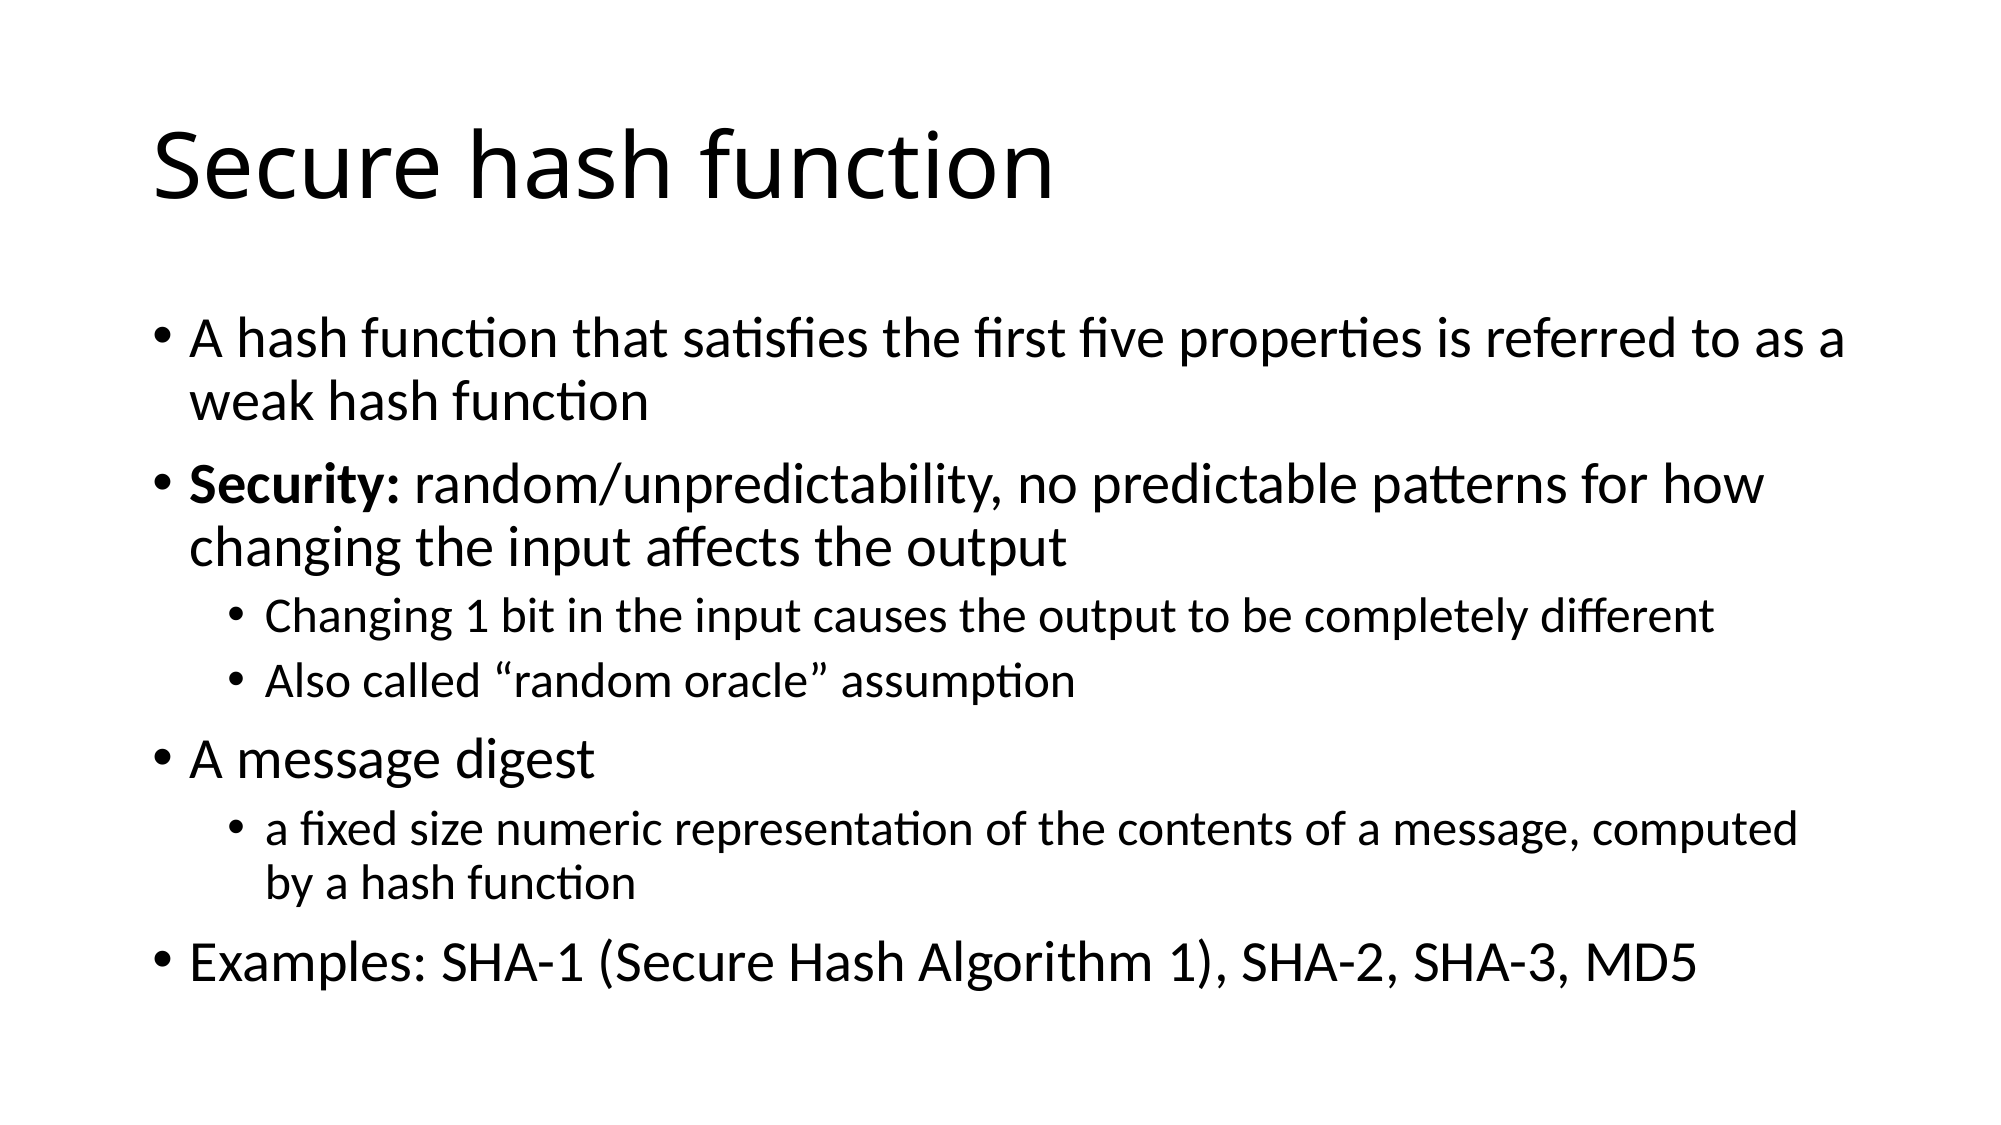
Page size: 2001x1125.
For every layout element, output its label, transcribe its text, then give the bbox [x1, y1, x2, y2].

title Secure hash function [137, 59, 1863, 278]
list A hash function that satisfies the first five properties is referred to as a weak hash function Security: random/unpredictability, no predictable patterns for how changing the input affects the output Changing 1 bit in the input causes the output to be completely different Also called “random oracle” assumption A message digest a fixed size numeric representation of the contents of a message, computed by a hash function Examples: SHA-1 (Secure Hash Algorithm 1), SHA-2, SHA-3, MD5 [137, 299, 1863, 1014]
